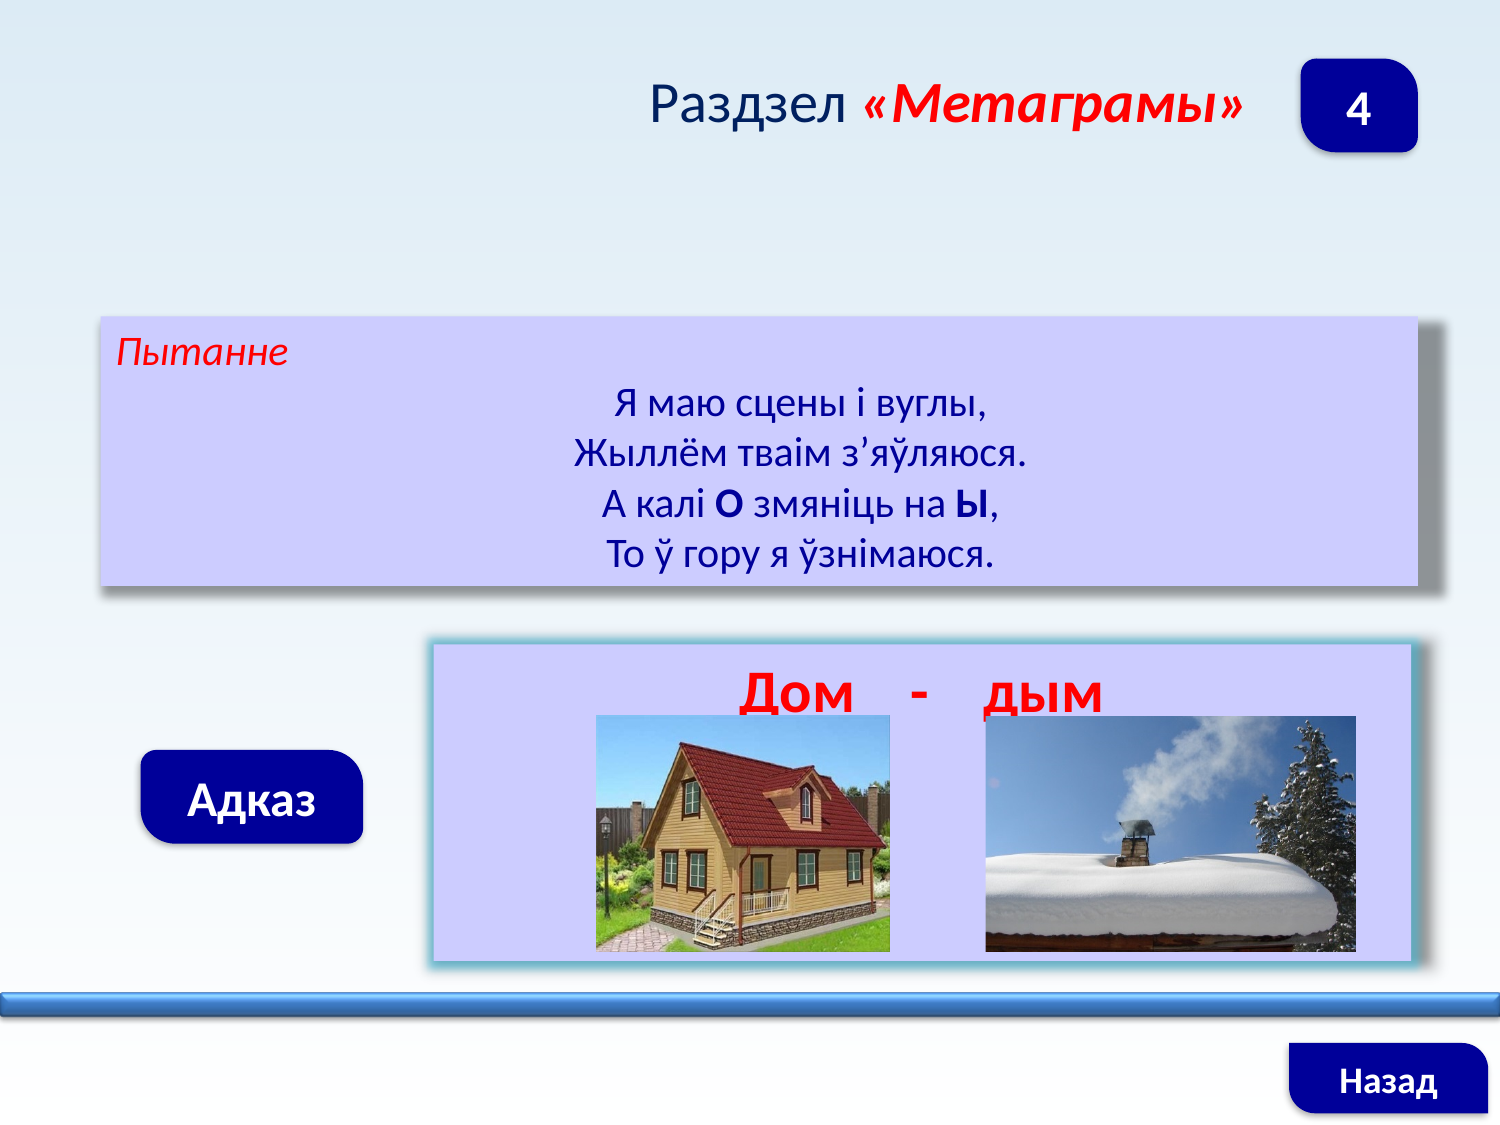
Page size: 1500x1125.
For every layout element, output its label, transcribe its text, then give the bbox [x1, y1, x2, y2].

picture [0, 987, 1500, 1029]
text_box Назад [1289, 1042, 1489, 1114]
text_box Дом - дым [433, 644, 1412, 961]
picture [596, 715, 890, 953]
list Пытанне Я маю сцены і вуглы, Жыллём тваім з’яўляюся. А калі О змяніць на Ы, То ў гору я ўзнімаюся. [100, 316, 1418, 586]
picture [985, 715, 1357, 953]
text_box Адказ [140, 749, 364, 844]
text_box 4 [1300, 58, 1418, 153]
text_box Раздзел «Метаграмы» [632, 46, 1266, 153]
